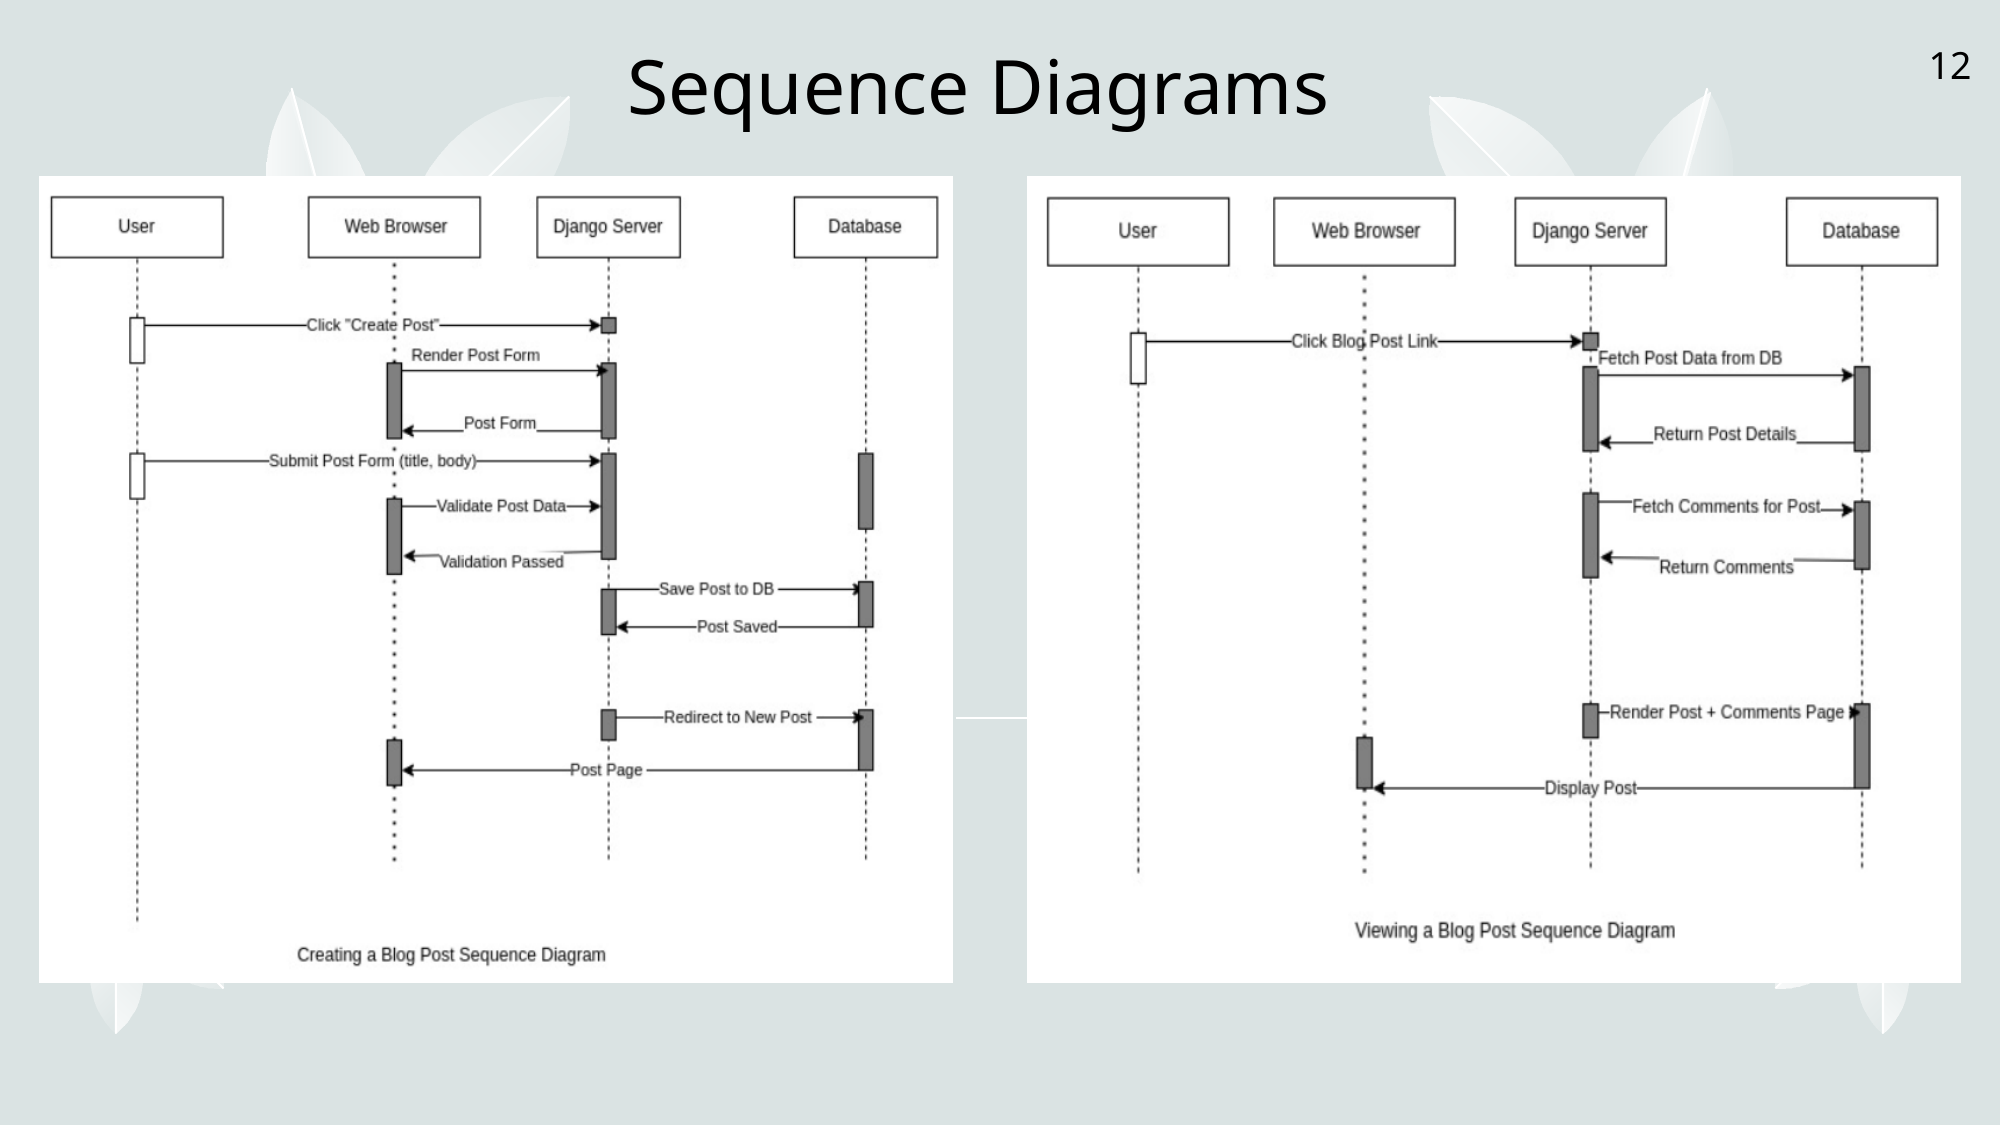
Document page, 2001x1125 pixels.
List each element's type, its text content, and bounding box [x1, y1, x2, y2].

text_box Sequence Diagrams [572, 31, 1385, 137]
picture [38, 176, 953, 983]
text_box 12 [1913, 34, 1987, 95]
picture [1026, 176, 1962, 983]
